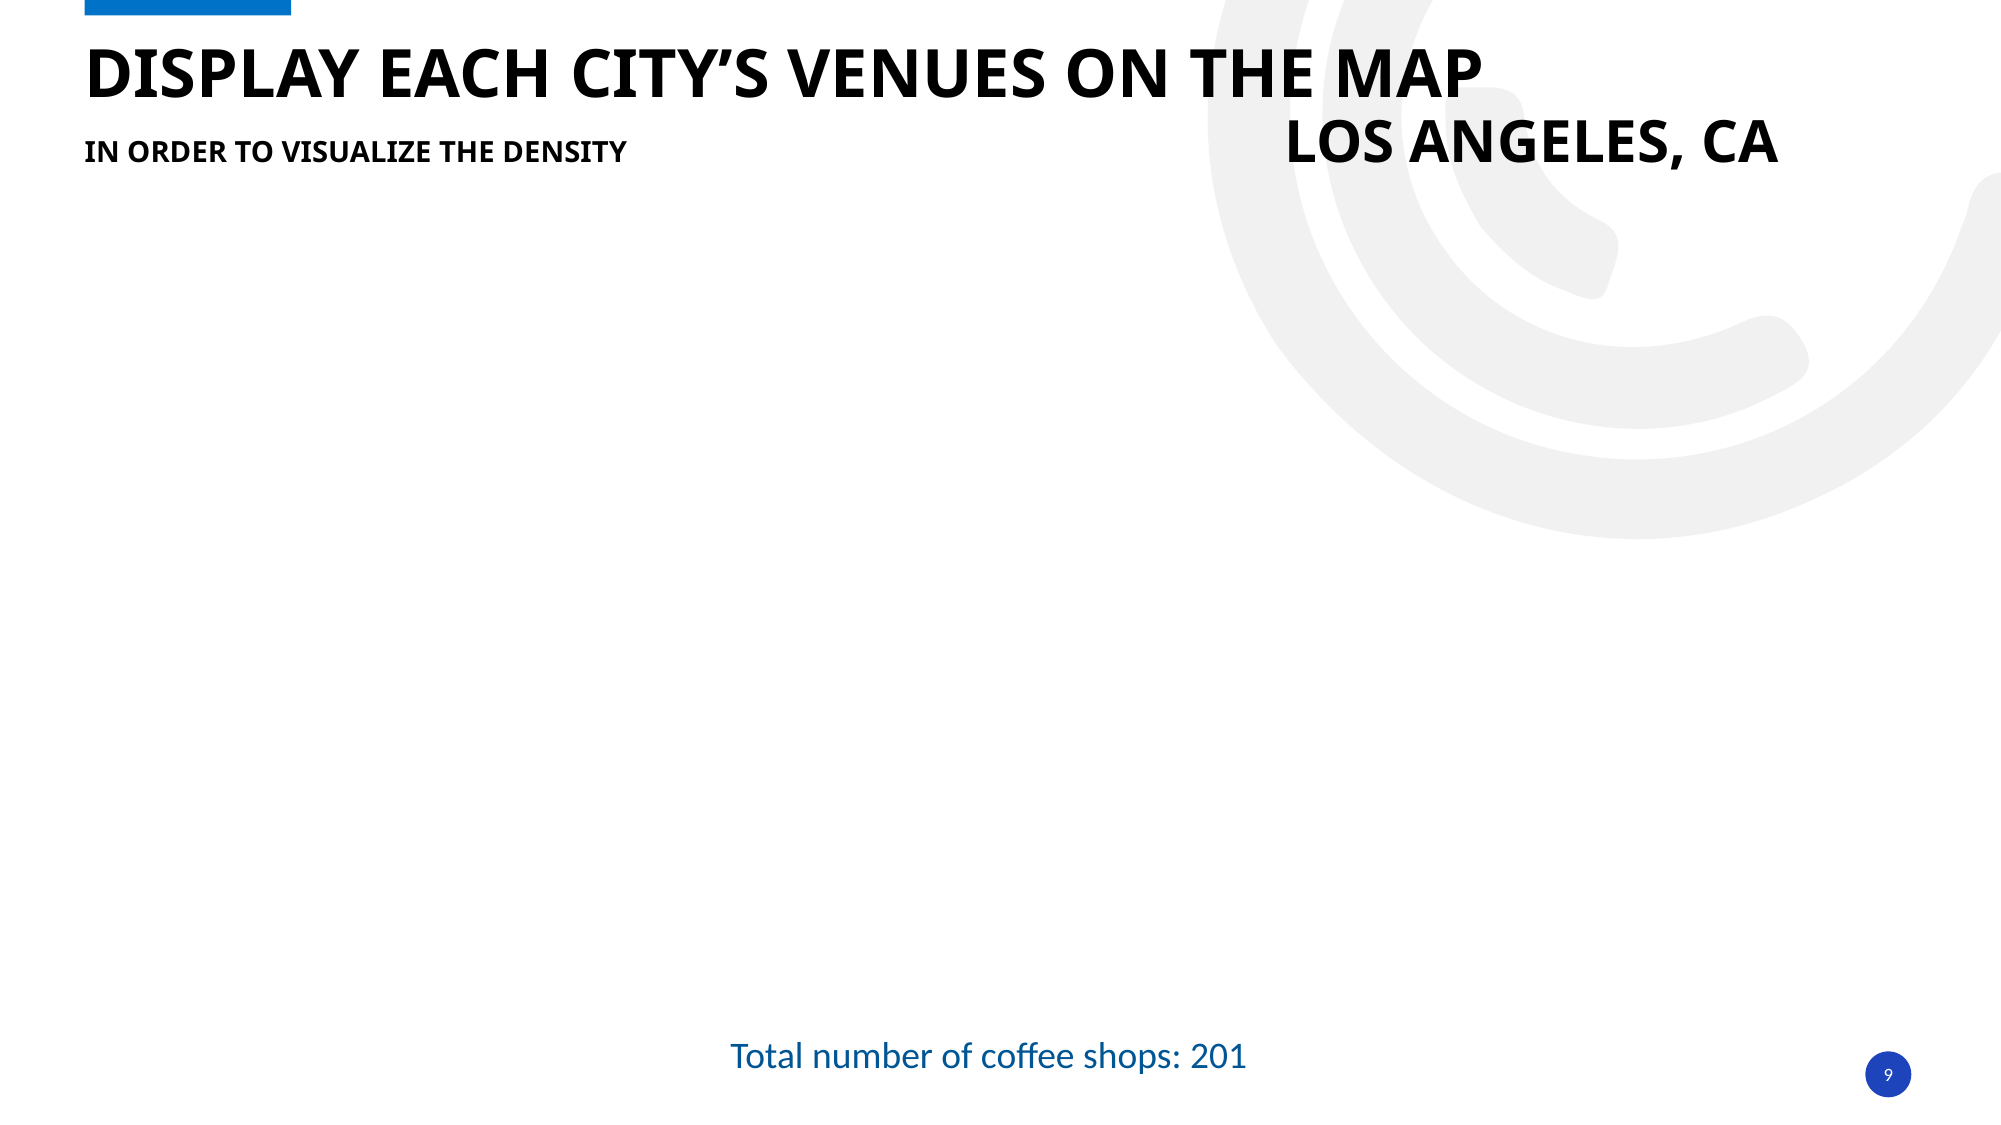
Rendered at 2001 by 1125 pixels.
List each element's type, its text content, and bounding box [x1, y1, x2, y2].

slide_number 9 [1864, 1059, 1913, 1090]
text_box Total number of coffee shops: 201 [301, 1023, 1677, 1084]
title display each city’s venues on the map in order to visualize the density Los Angeles, ca [84, 40, 1914, 192]
